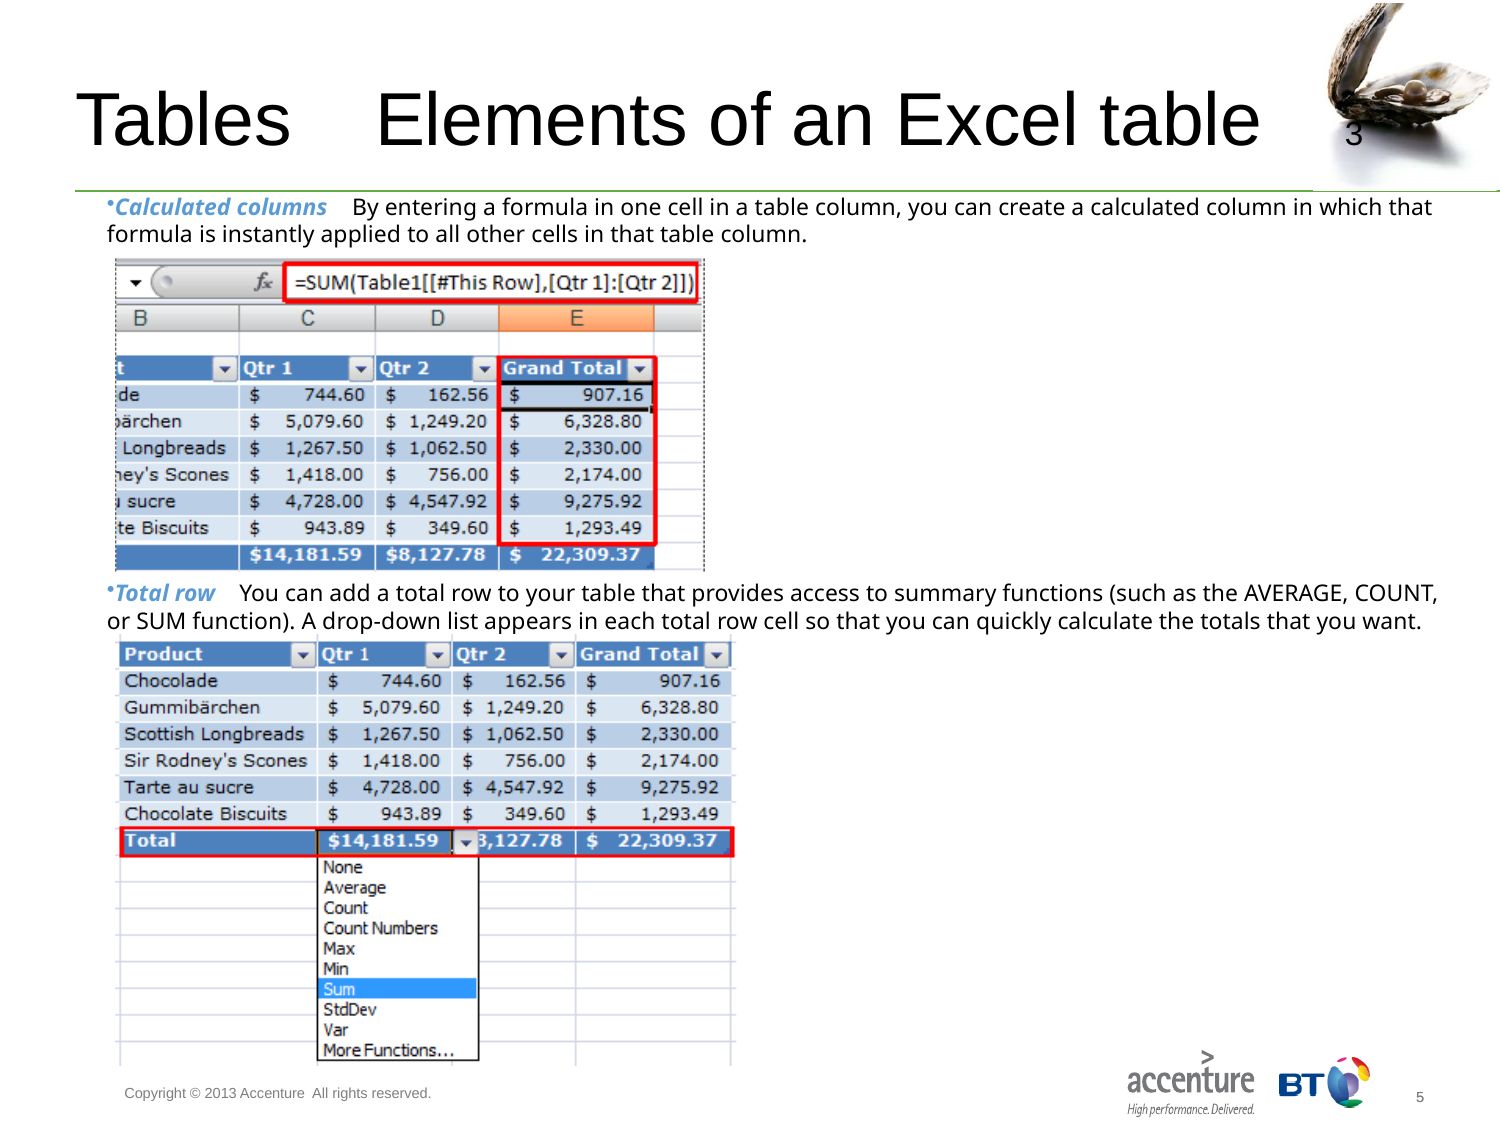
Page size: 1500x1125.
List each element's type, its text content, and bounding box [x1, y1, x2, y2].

picture [1313, 3, 1497, 191]
picture [115, 256, 705, 575]
picture [1279, 1057, 1370, 1108]
picture [115, 634, 738, 1067]
text_box Calculated columns By entering a formula in one cell in a table column, you can create a calculated column in which that formula is instantly applied to all other cells in that table column. [91, 185, 1474, 255]
title Tables Elements of an Excel table 3 [75, 45, 1425, 161]
text_box Total row You can add a total row to your table that provides access to summary functions (such as the AVERAGE, COUNT, or SUM function). A drop-down list appears in each total row cell so that you can quickly calculate the totals that you want. [91, 571, 1474, 642]
